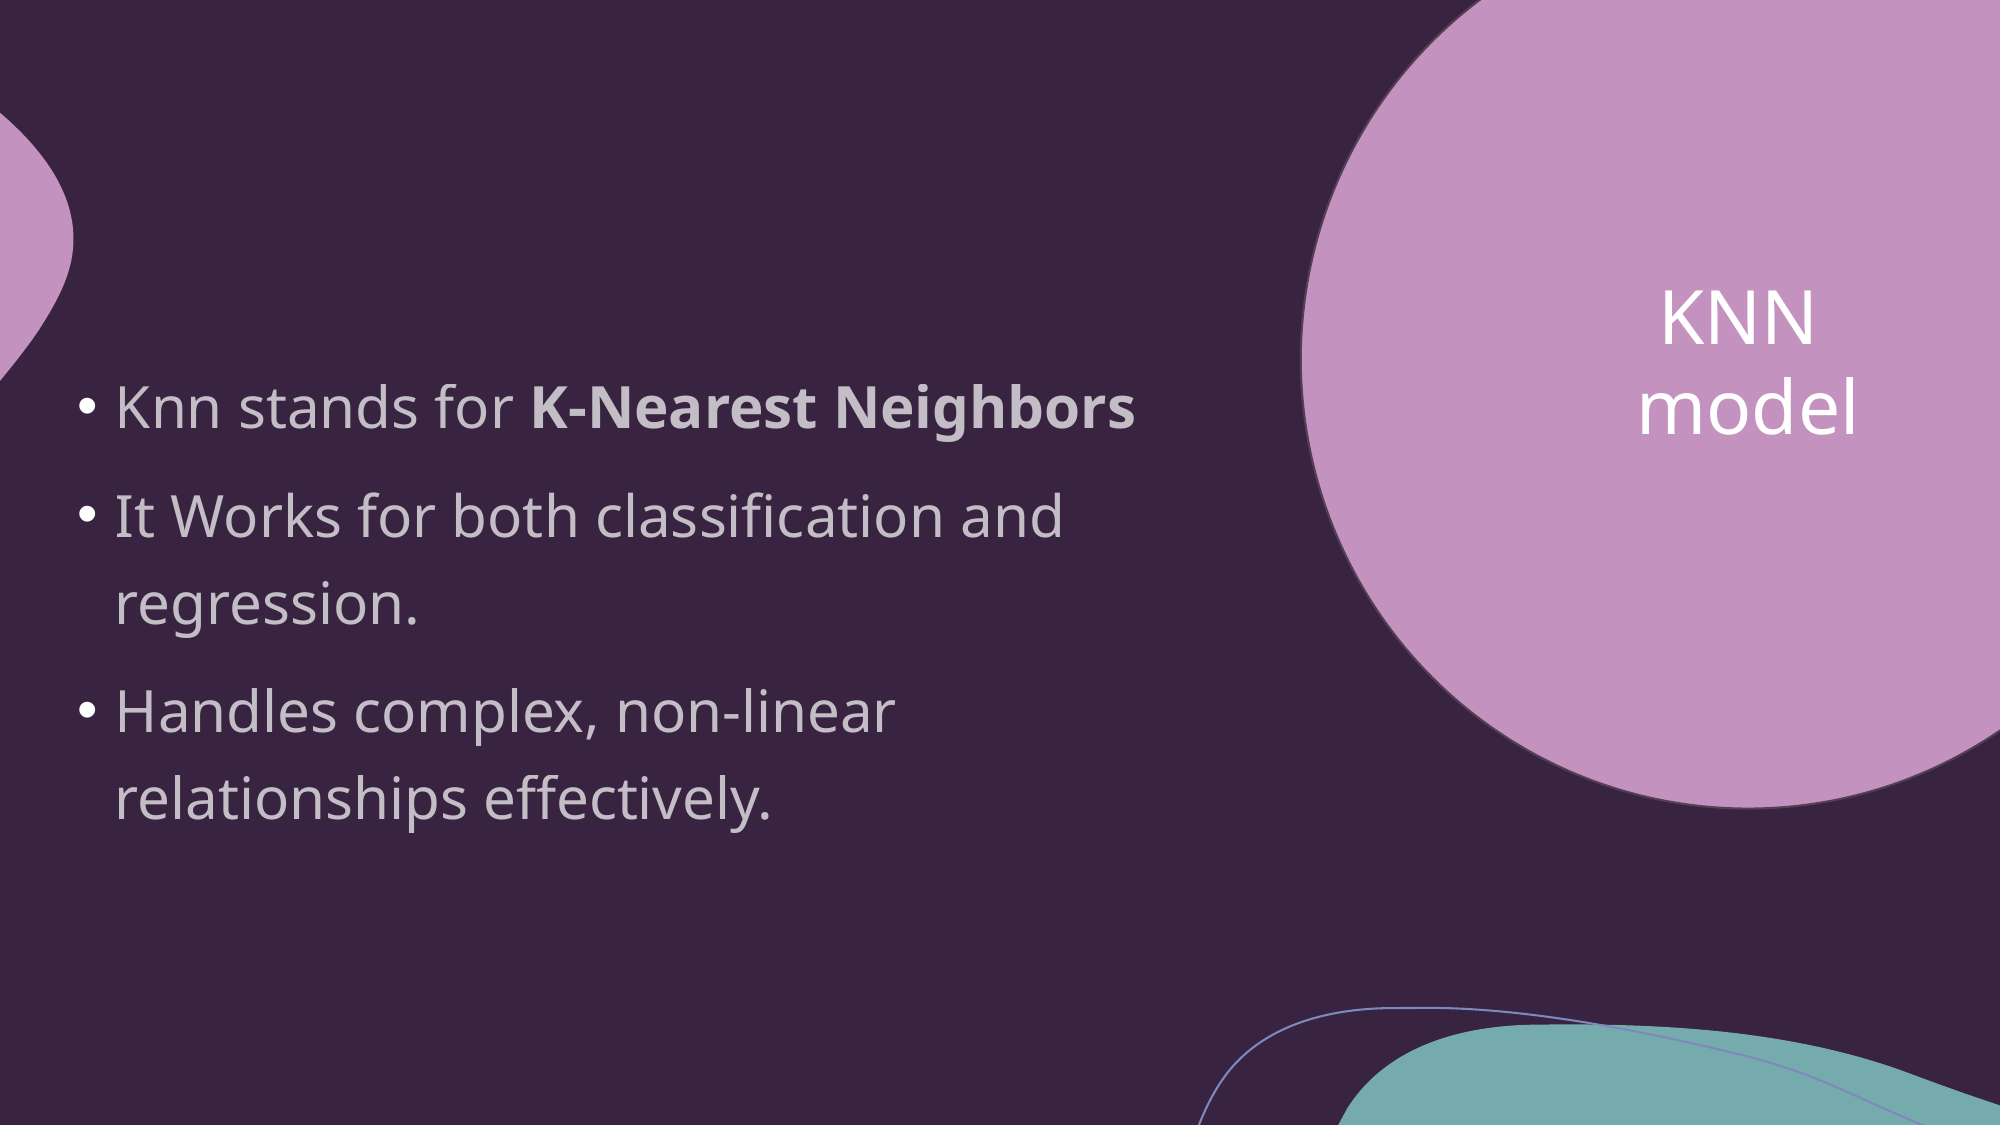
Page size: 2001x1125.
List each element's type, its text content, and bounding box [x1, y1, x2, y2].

list Knn stands for K-Nearest Neighbors It Works for both classification and regression. Handles complex, non-linear relationships effectively. [62, 345, 1225, 1082]
text_box KNN model [1299, 0, 2000, 810]
